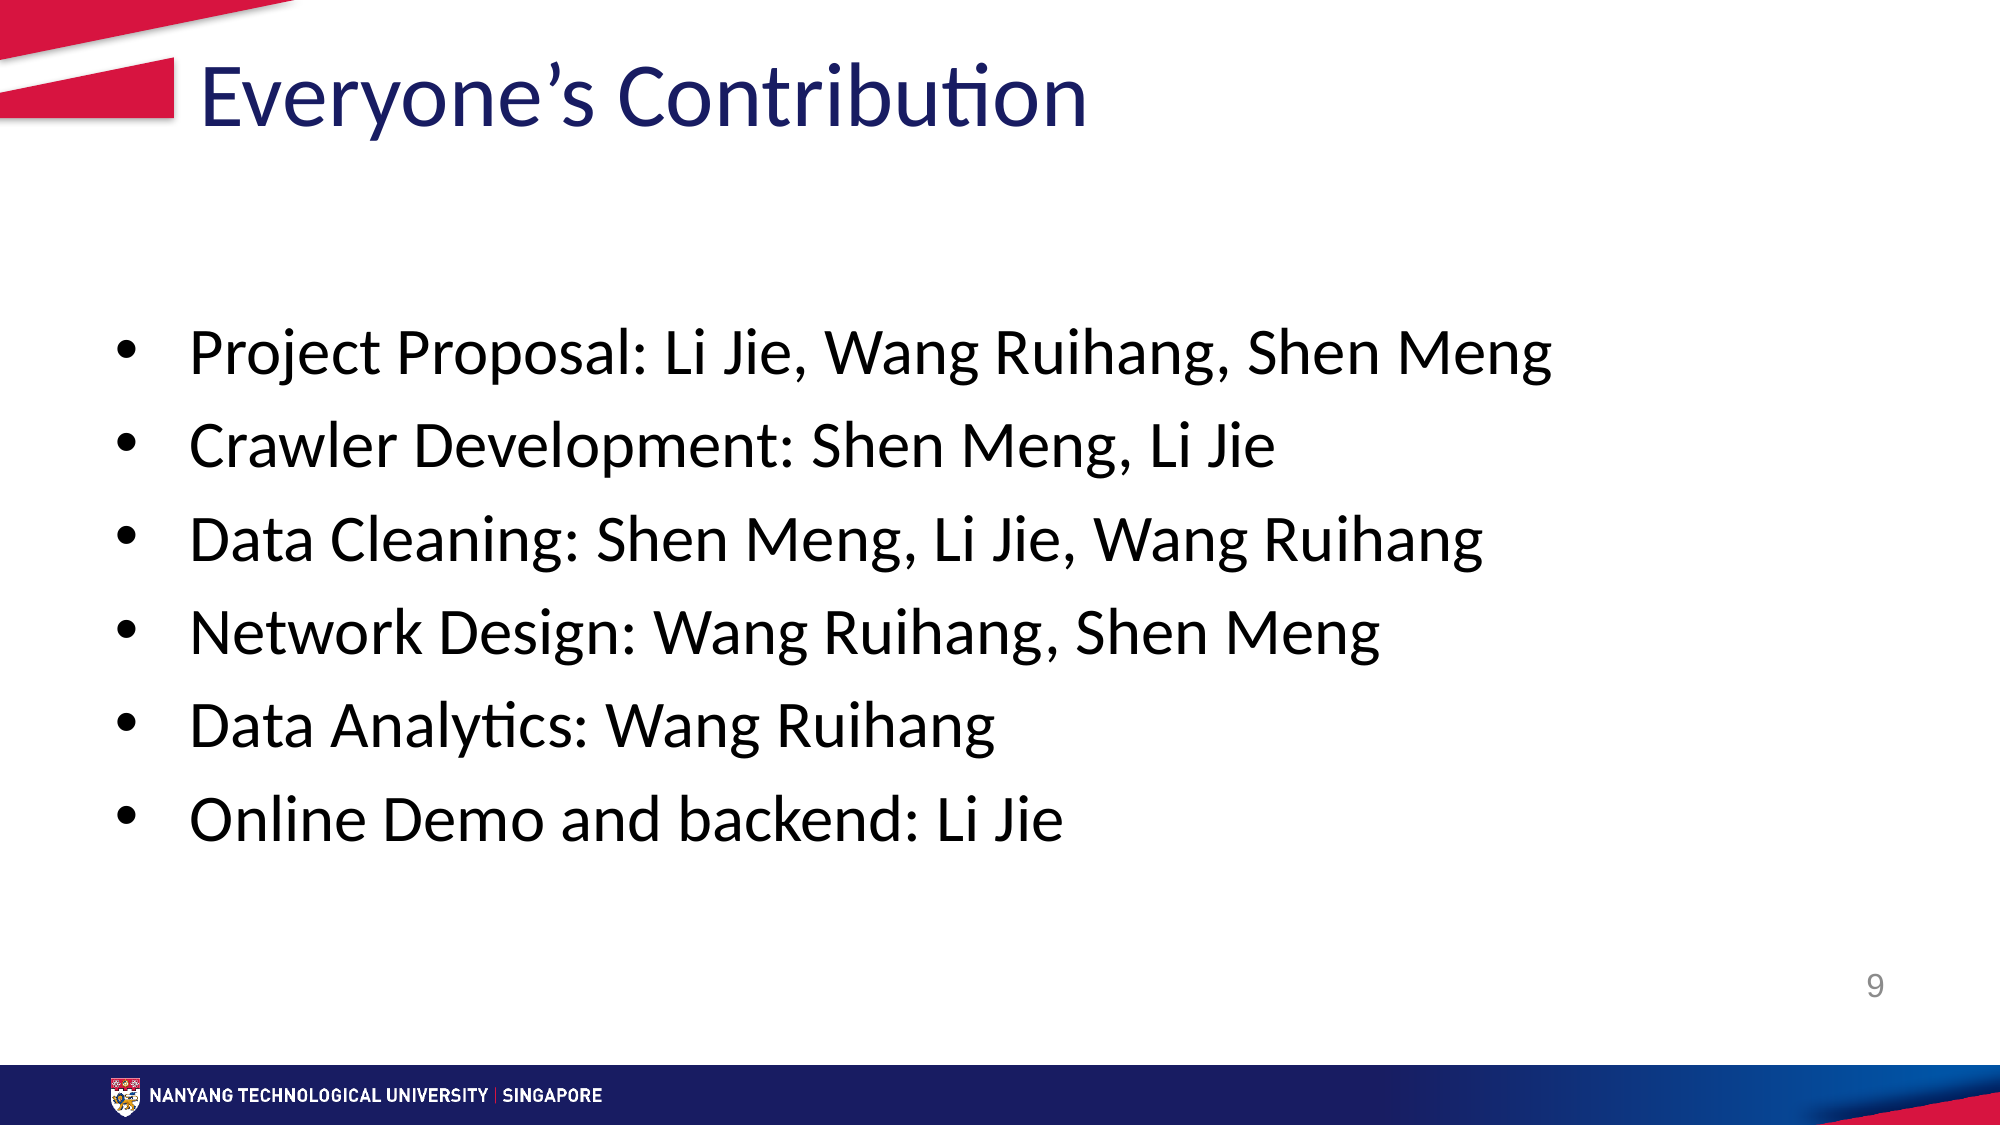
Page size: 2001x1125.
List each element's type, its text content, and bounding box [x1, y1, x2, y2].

picture [0, 1065, 2000, 1125]
title Everyone’s Contribution [184, 12, 1900, 167]
slide_number 9 [1433, 953, 1900, 1014]
list Project Proposal: Li Jie, Wang Ruihang, Shen Meng Crawler Development: Shen Meng, Li Jie Data Cleaning: Shen Meng, Li Jie, Wang Ruihang Network Design: Wang Ruihang, Shen Meng Data Analytics: Wang Ruihang Online Demo and backend: Li Jie [99, 207, 1900, 1014]
